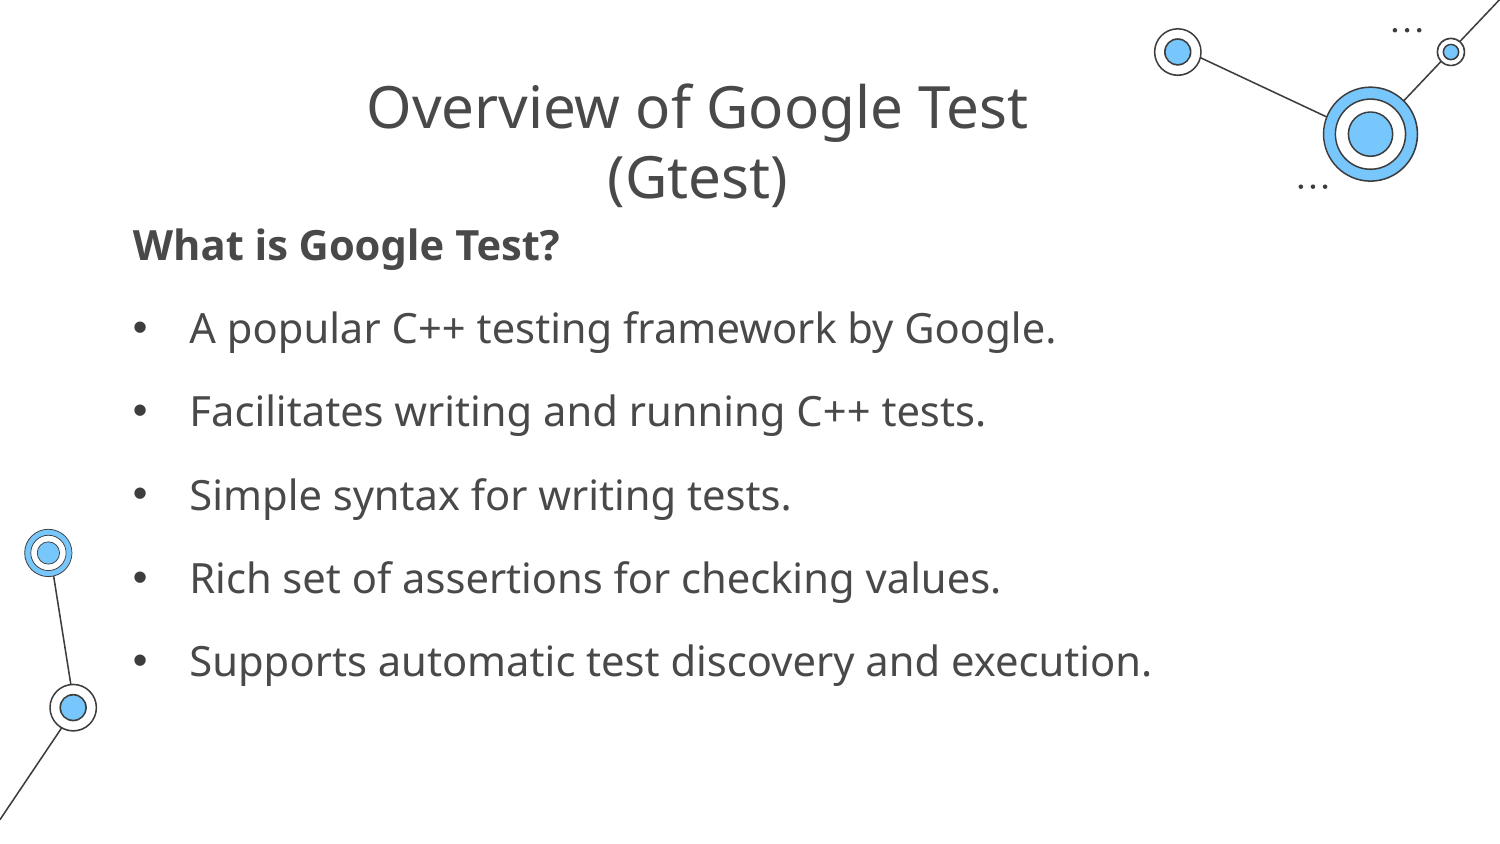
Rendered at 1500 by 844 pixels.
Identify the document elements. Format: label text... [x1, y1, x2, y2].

list What is Google Test? A popular C++ testing framework by Google. Facilitates writing and running C++ tests. Simple syntax for writing tests. Rich set of assertions for checking values. Supports automatic test discovery and execution. [117, 150, 1382, 729]
title Overview of Google Test (Gtest) [262, 55, 1134, 150]
